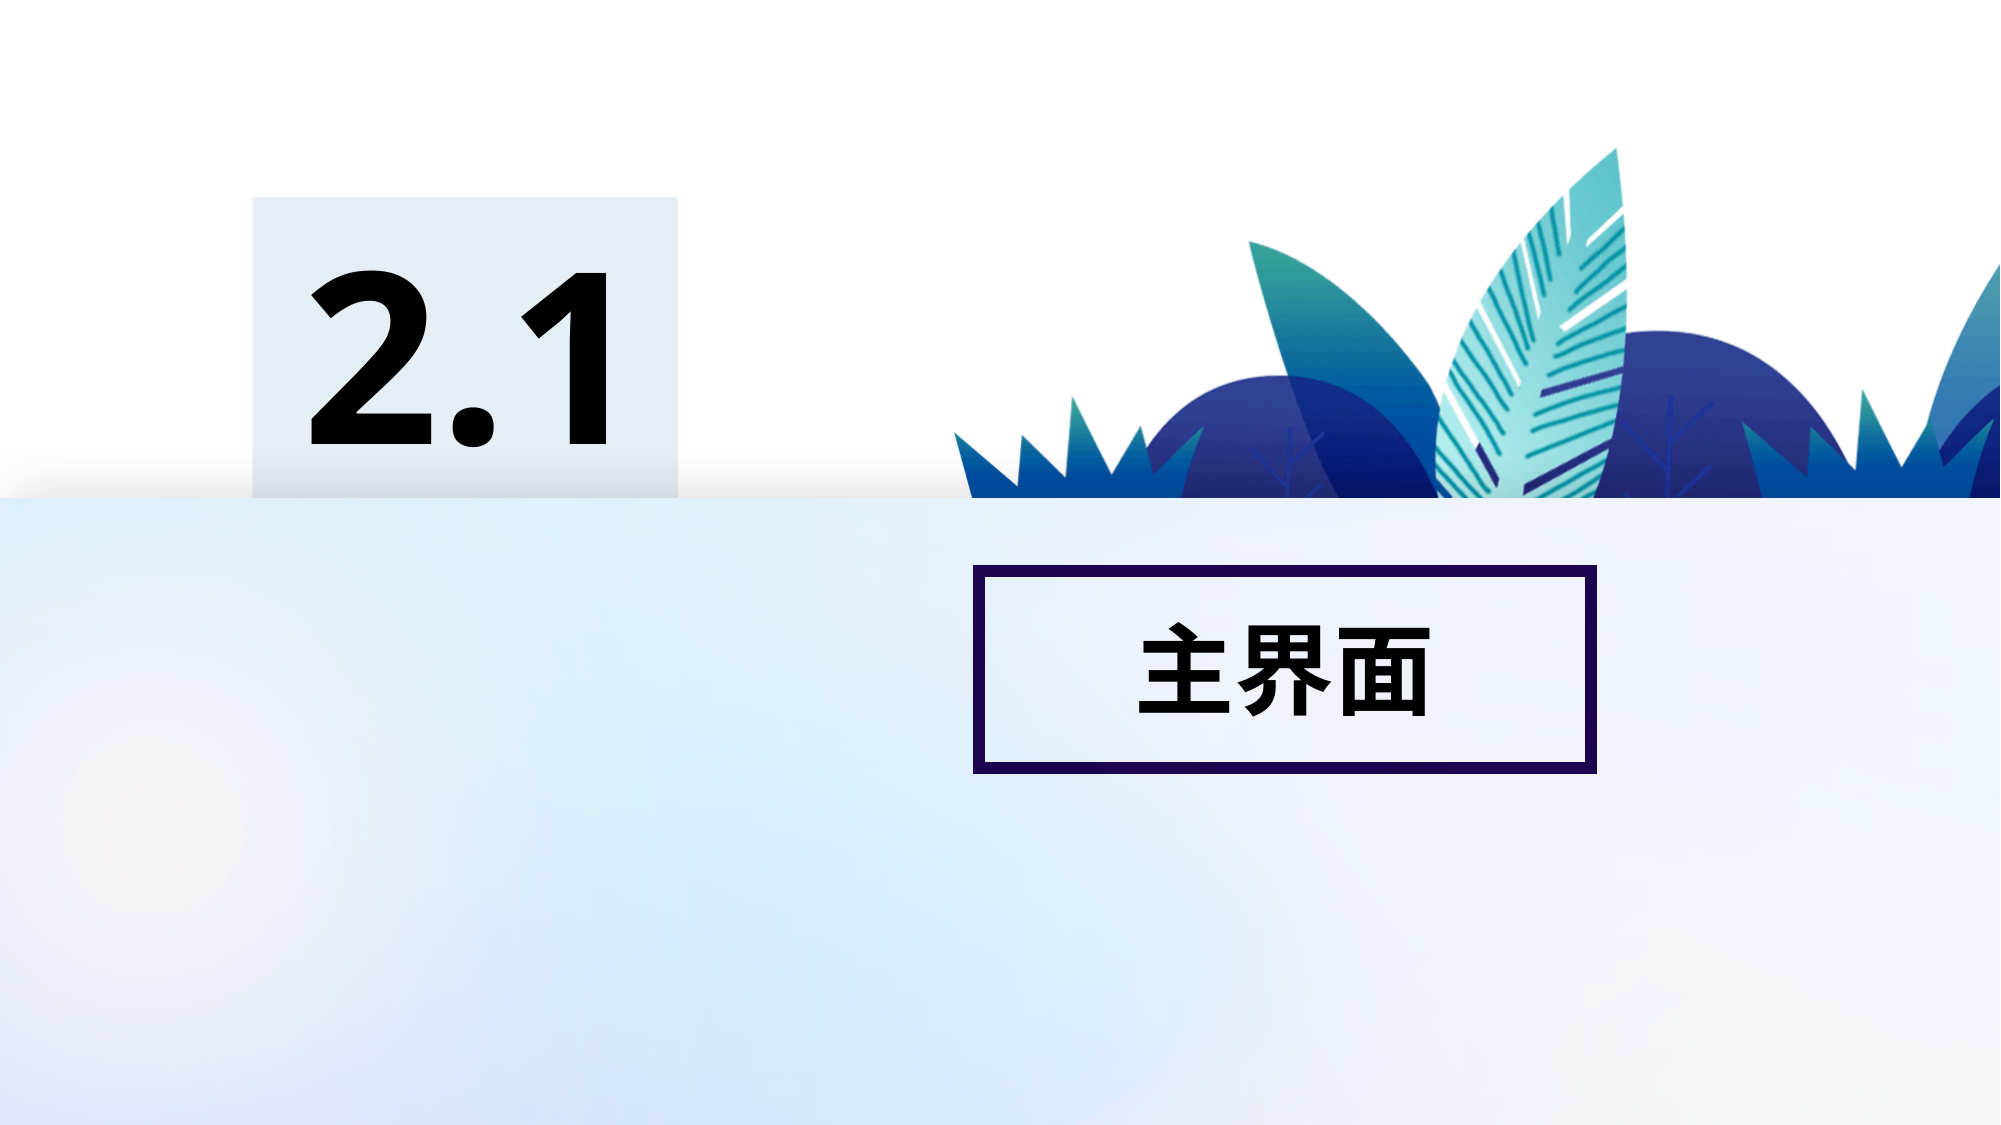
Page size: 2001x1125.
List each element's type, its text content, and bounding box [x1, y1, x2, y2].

picture [954, 147, 2000, 498]
text_box [0, 497, 2000, 1125]
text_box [978, 570, 1592, 768]
text_box 2.1 [252, 197, 696, 500]
